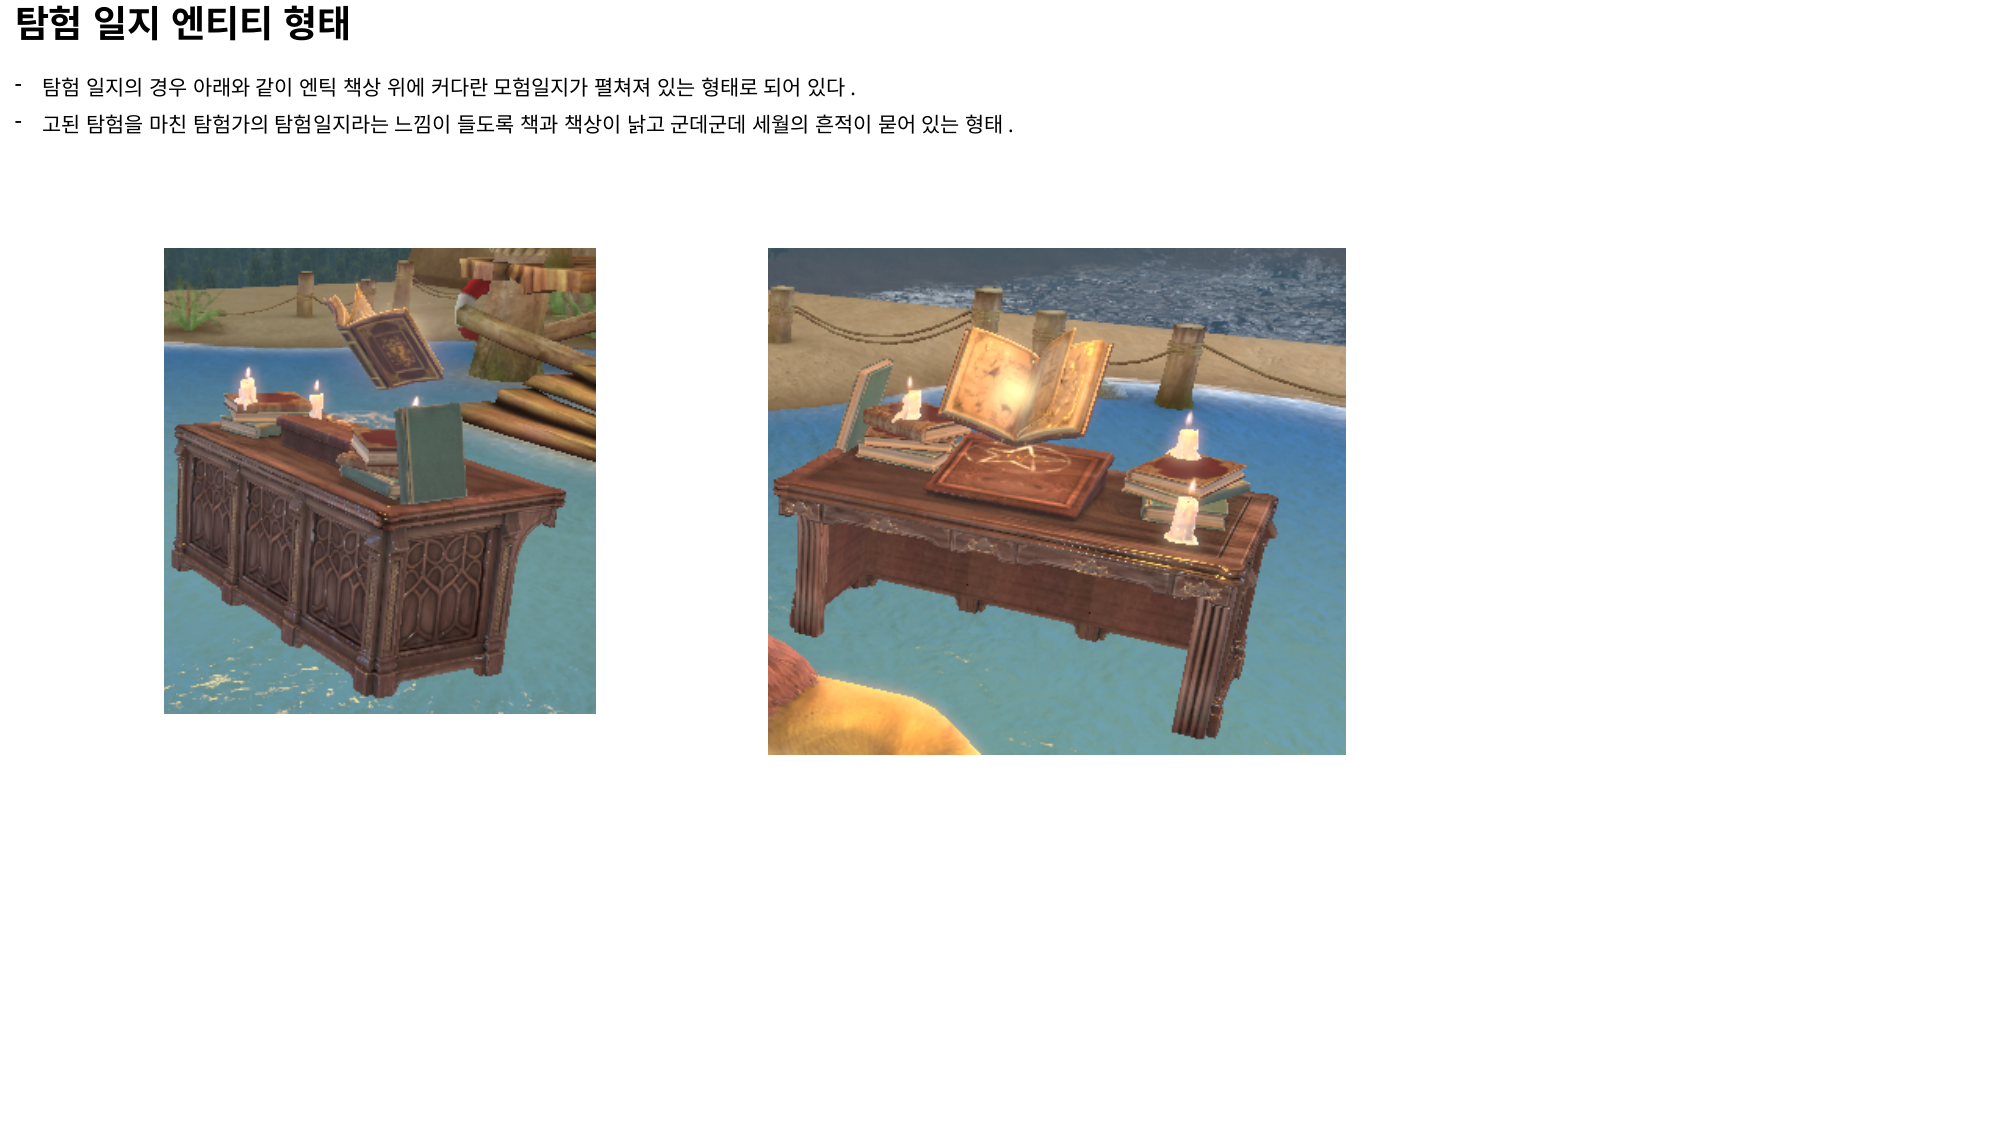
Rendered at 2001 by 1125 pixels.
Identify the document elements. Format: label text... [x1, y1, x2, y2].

picture [768, 248, 1346, 755]
title 탐험 일지 엔티티 형태 [0, 0, 2000, 54]
text_box 탐험 일지의 경우 아래와 같이 엔틱 책상 위에 커다란 모험일지가 펼쳐져 있는 형태로 되어 있다. 고된 탐험을 마친 탐험가의 탐험일지라는 느낌이 들도록 책과 책상이 낡고 군데군데 세월의 흔적이 묻어 있는 형태. [0, 54, 2000, 144]
picture [164, 248, 596, 715]
